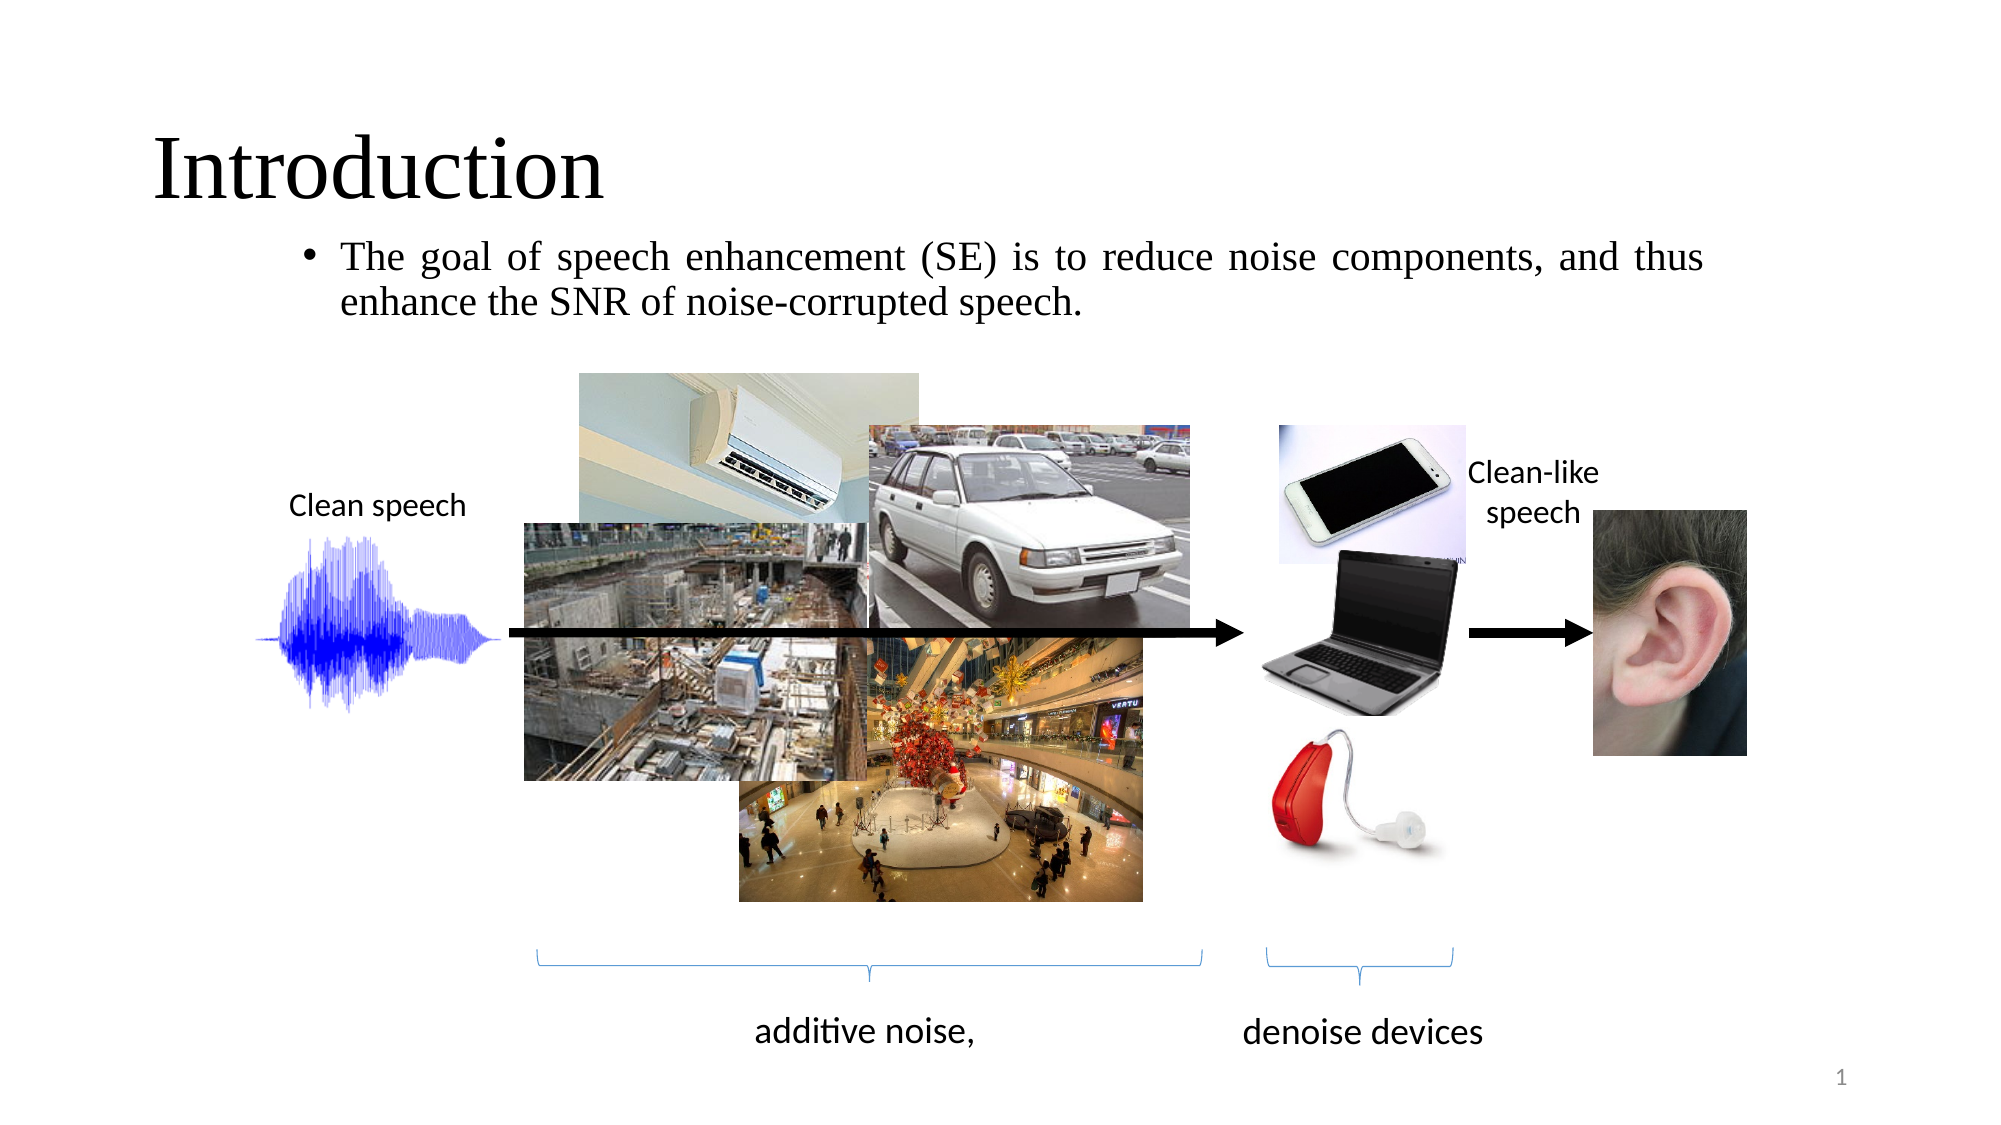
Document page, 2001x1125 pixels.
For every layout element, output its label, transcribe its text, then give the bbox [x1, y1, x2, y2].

text_box [536, 949, 1203, 982]
picture [247, 516, 510, 750]
picture [524, 633, 1190, 902]
slide_number 1 [1412, 1045, 1863, 1106]
text_box The goal of speech enhancement (SE) is to reduce noise components, and thus enhance the SNR of noise-corrupted speech. [287, 226, 1721, 380]
text_box denoise devices [1227, 1000, 1499, 1060]
title Introduction [137, 59, 1863, 278]
picture [1593, 510, 1747, 756]
text_box Clean speech [274, 475, 483, 516]
picture [524, 373, 1190, 632]
text_box [1265, 947, 1454, 986]
text_box Clean-like speech [1466, 443, 1615, 538]
picture [1246, 424, 1474, 887]
